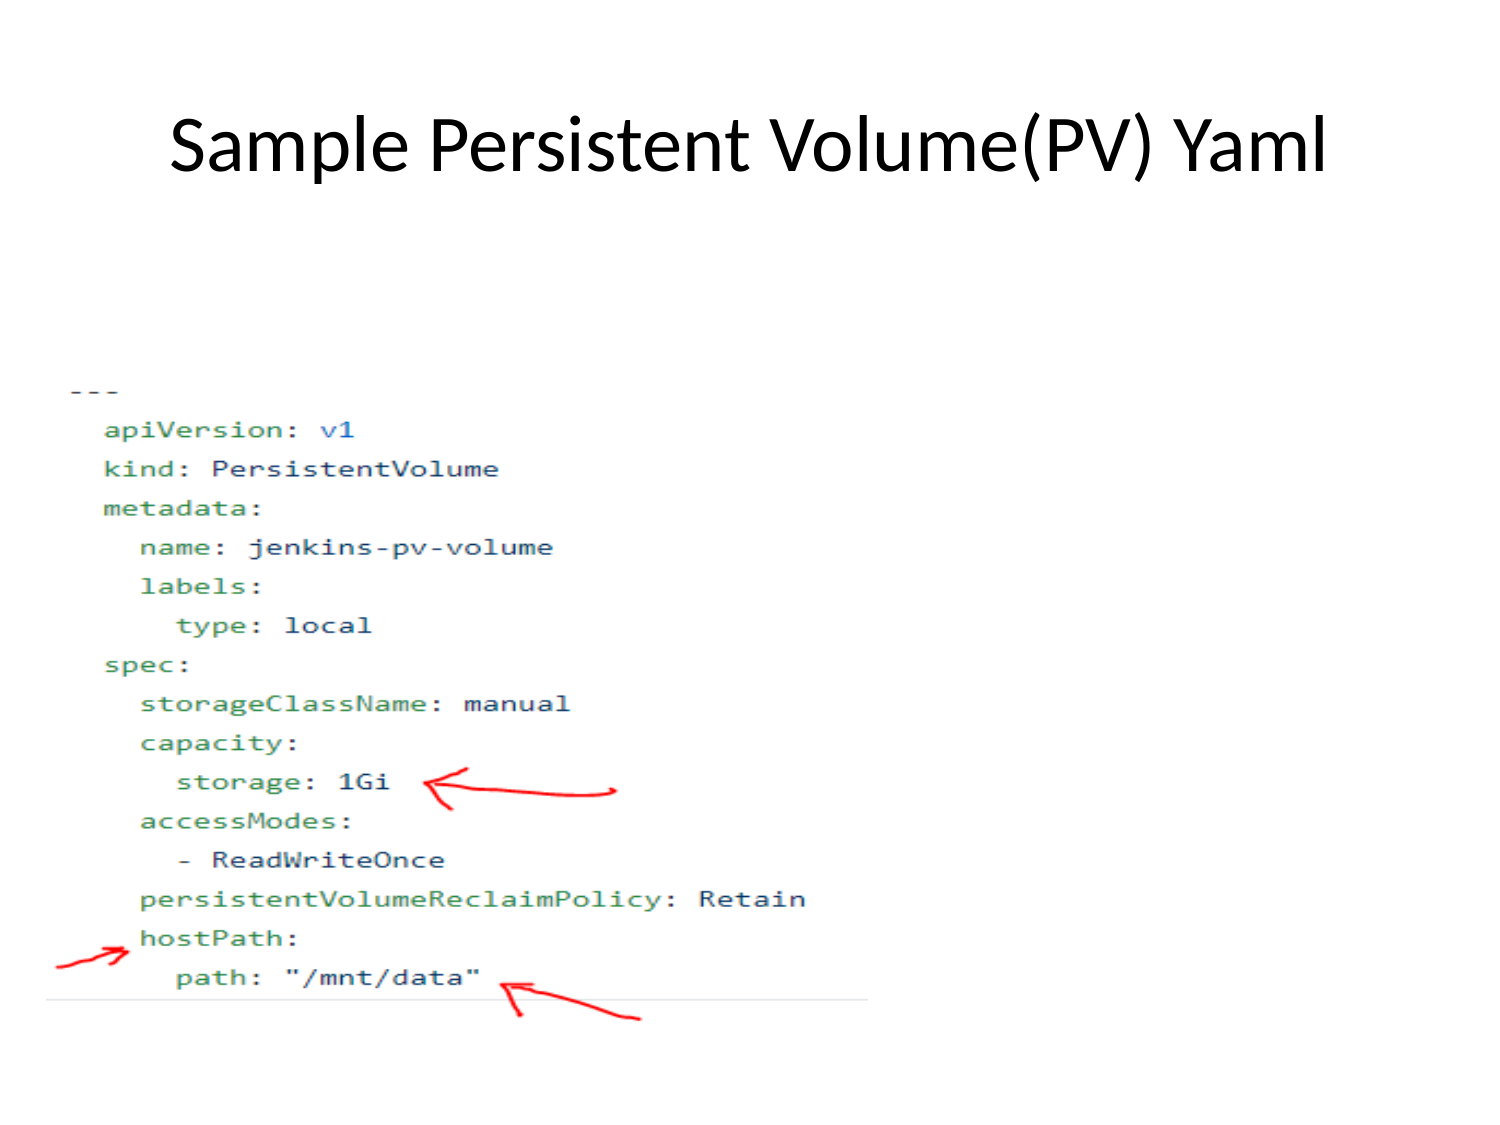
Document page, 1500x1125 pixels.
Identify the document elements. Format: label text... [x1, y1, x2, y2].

title Sample Persistent Volume(PV) Yaml [75, 45, 1425, 233]
picture [46, 386, 868, 1030]
